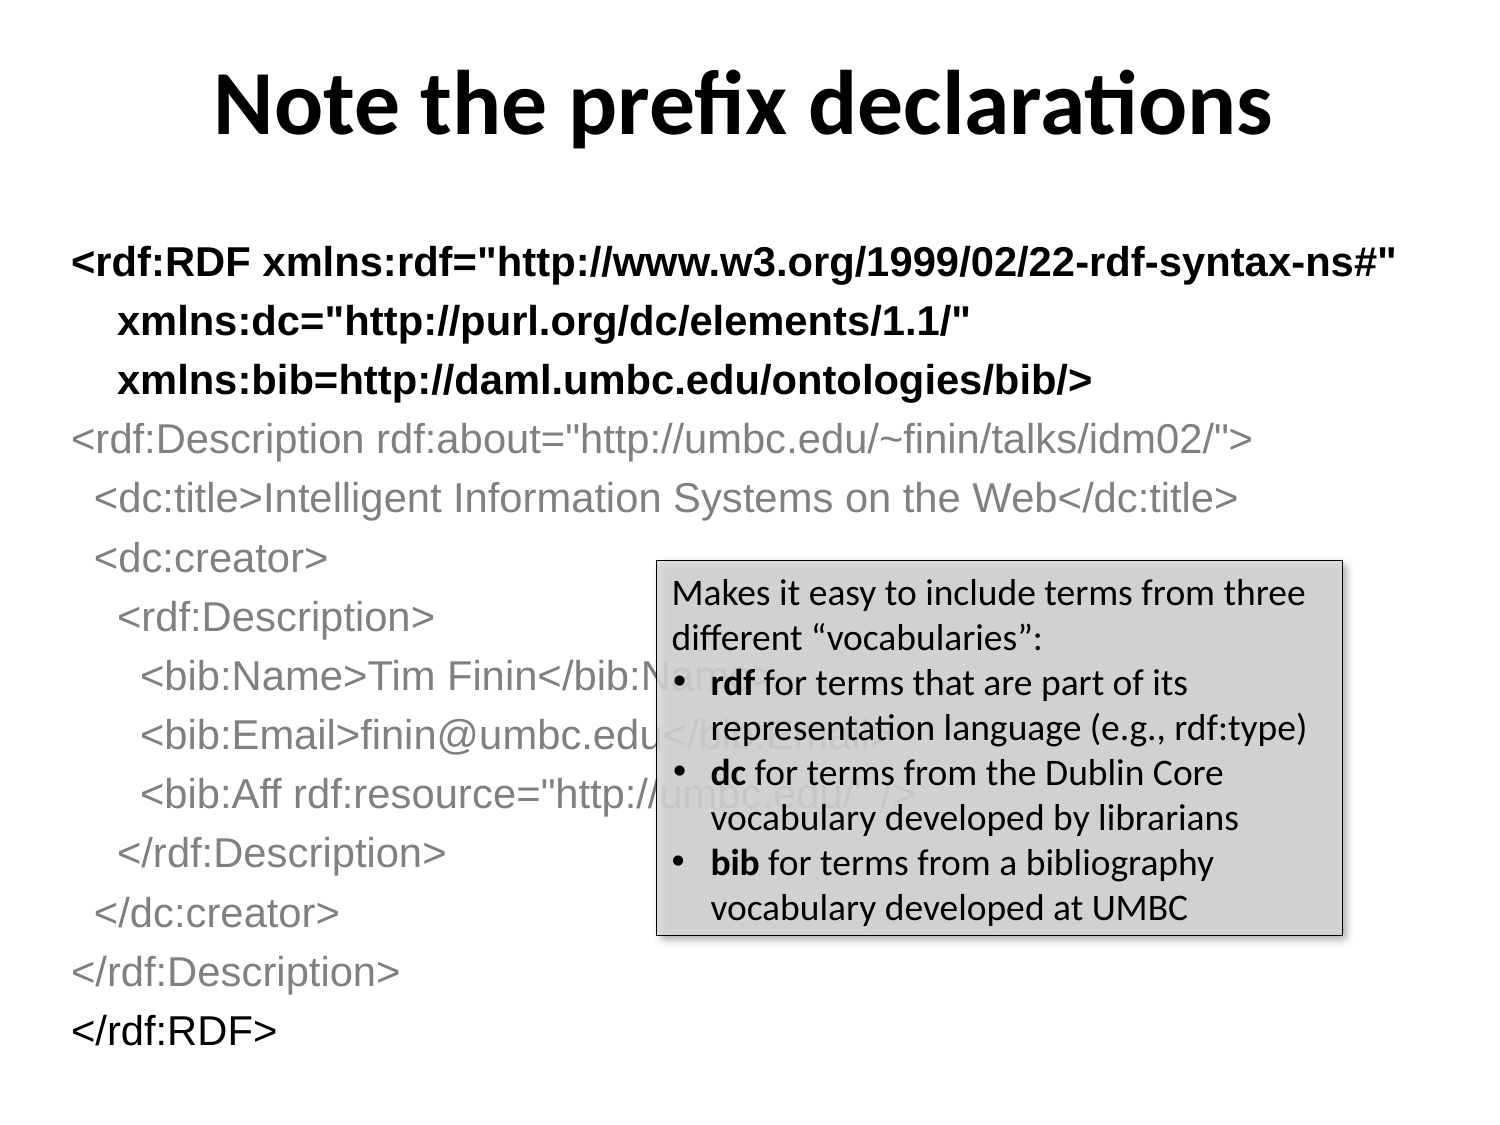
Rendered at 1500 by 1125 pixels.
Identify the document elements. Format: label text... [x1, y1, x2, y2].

text_box Makes it easy to include terms from three different “vocabularies”: rdf for terms that are part of its representation language (e.g., rdf:type) dc for terms from the Dublin Core vocabulary developed by librarians bib for terms from a bibliography vocabulary developed at UMBC [656, 560, 1343, 936]
title Note the prefix declarations [145, 33, 1343, 162]
text_box <rdf:RDF xmlns:rdf="http://www.w3.org/1999/02/22-rdf-syntax-ns#" xmlns:dc="http://purl.org/dc/elements/1.1/" xmlns:bib=http://daml.umbc.edu/ontologies/bib/> <rdf:Description rdf:about="http://umbc.edu/~finin/talks/idm02/"> <dc:title>Intelligent Information Systems on the Web</dc:title> <dc:creator> <rdf:Description> <bib:Name>Tim Finin</bib:Name> <bib:Email>finin@umbc.edu</bib:Email> <bib:Aff rdf:resource="http://umbc.edu/" /> </rdf:Description> </dc:creator> </rdf:Description> </rdf:RDF> [56, 217, 1444, 1062]
